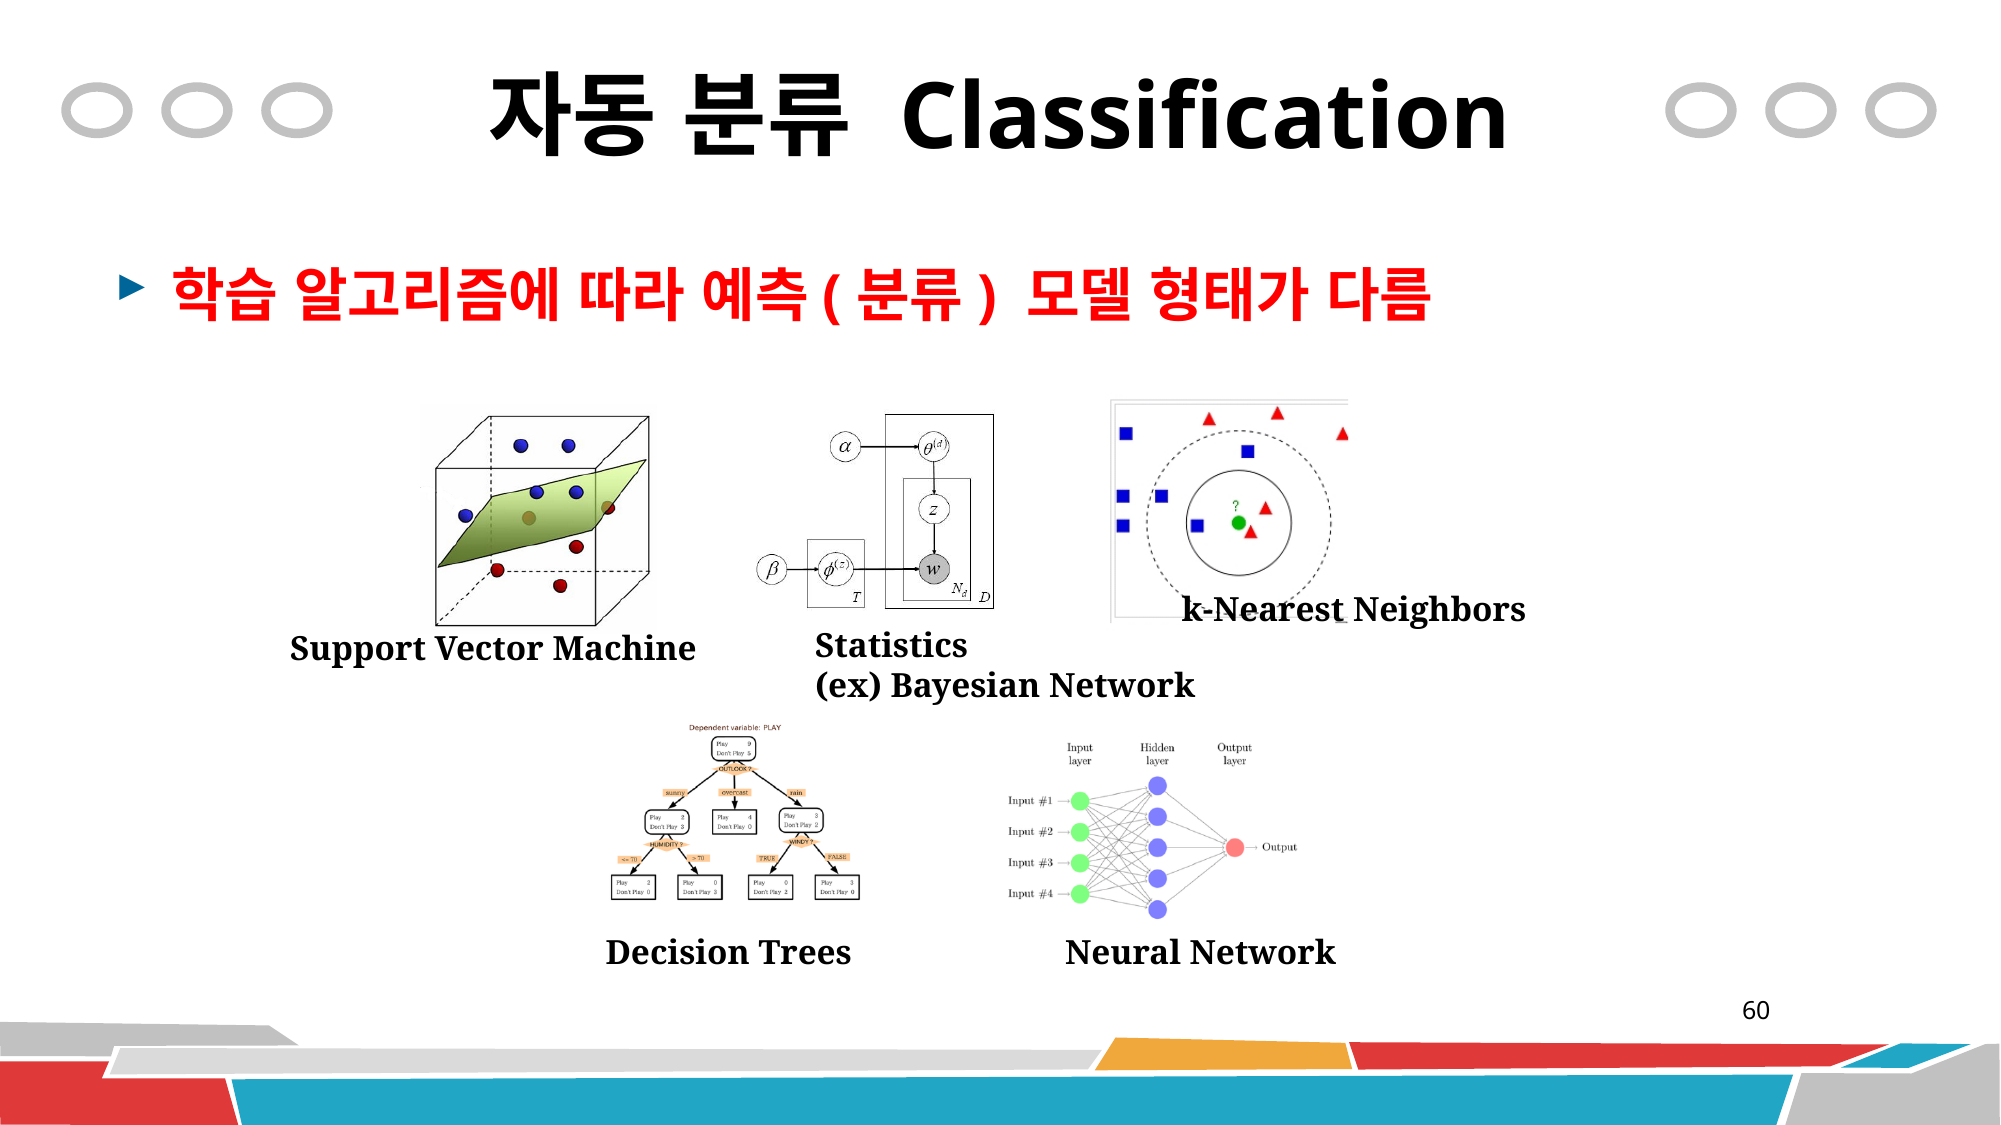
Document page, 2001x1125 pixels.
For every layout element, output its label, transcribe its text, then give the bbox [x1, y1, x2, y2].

text_box Statistics (ex) Bayesian Network [800, 616, 1212, 712]
text_box Decision Trees [590, 923, 868, 979]
list 학습 알고리즘에 따라 예측(분류) 모델 형태가 다름 [99, 250, 1900, 1005]
title 자동 분류 Classification [350, 18, 1650, 206]
picture [609, 722, 862, 901]
picture [739, 391, 1011, 617]
slide_number 60 [1685, 992, 1786, 1030]
picture [420, 403, 658, 634]
text_box k-Nearest Neighbors [1378, 581, 1542, 636]
picture [1105, 392, 1378, 637]
picture [999, 734, 1306, 925]
text_box Support Vector Machine [275, 620, 713, 675]
text_box Neural Network [1050, 923, 1352, 979]
